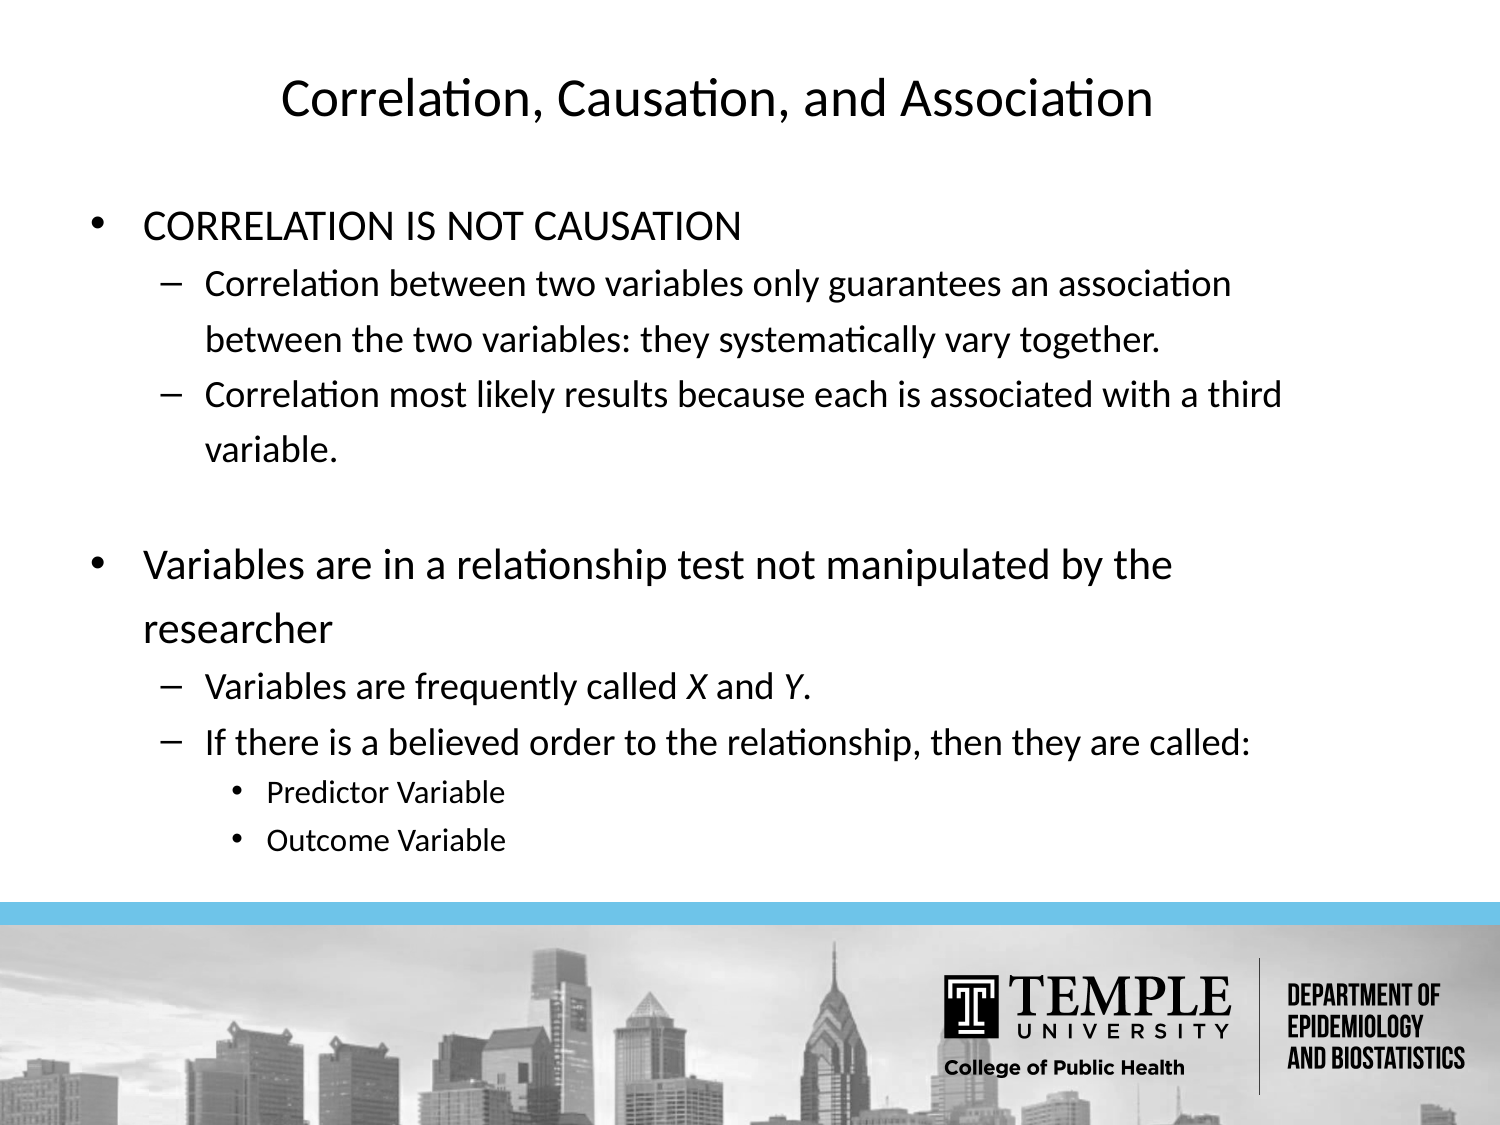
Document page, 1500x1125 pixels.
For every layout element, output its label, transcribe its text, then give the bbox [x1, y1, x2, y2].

list CORRELATION IS NOT CAUSATION Correlation between two variables only guarantees an association between the two variables: they systematically vary together. Correlation most likely results because each is associated with a third variable. Variables are in a relationship test not manipulated by the researcher Variables are frequently called X and Y. If there is a believed order to the relationship, then they are called: Predictor Variable Outcome Variable [75, 178, 1345, 886]
picture [0, 902, 1500, 1125]
title Correlation, Causation, and Association [106, 53, 1330, 136]
